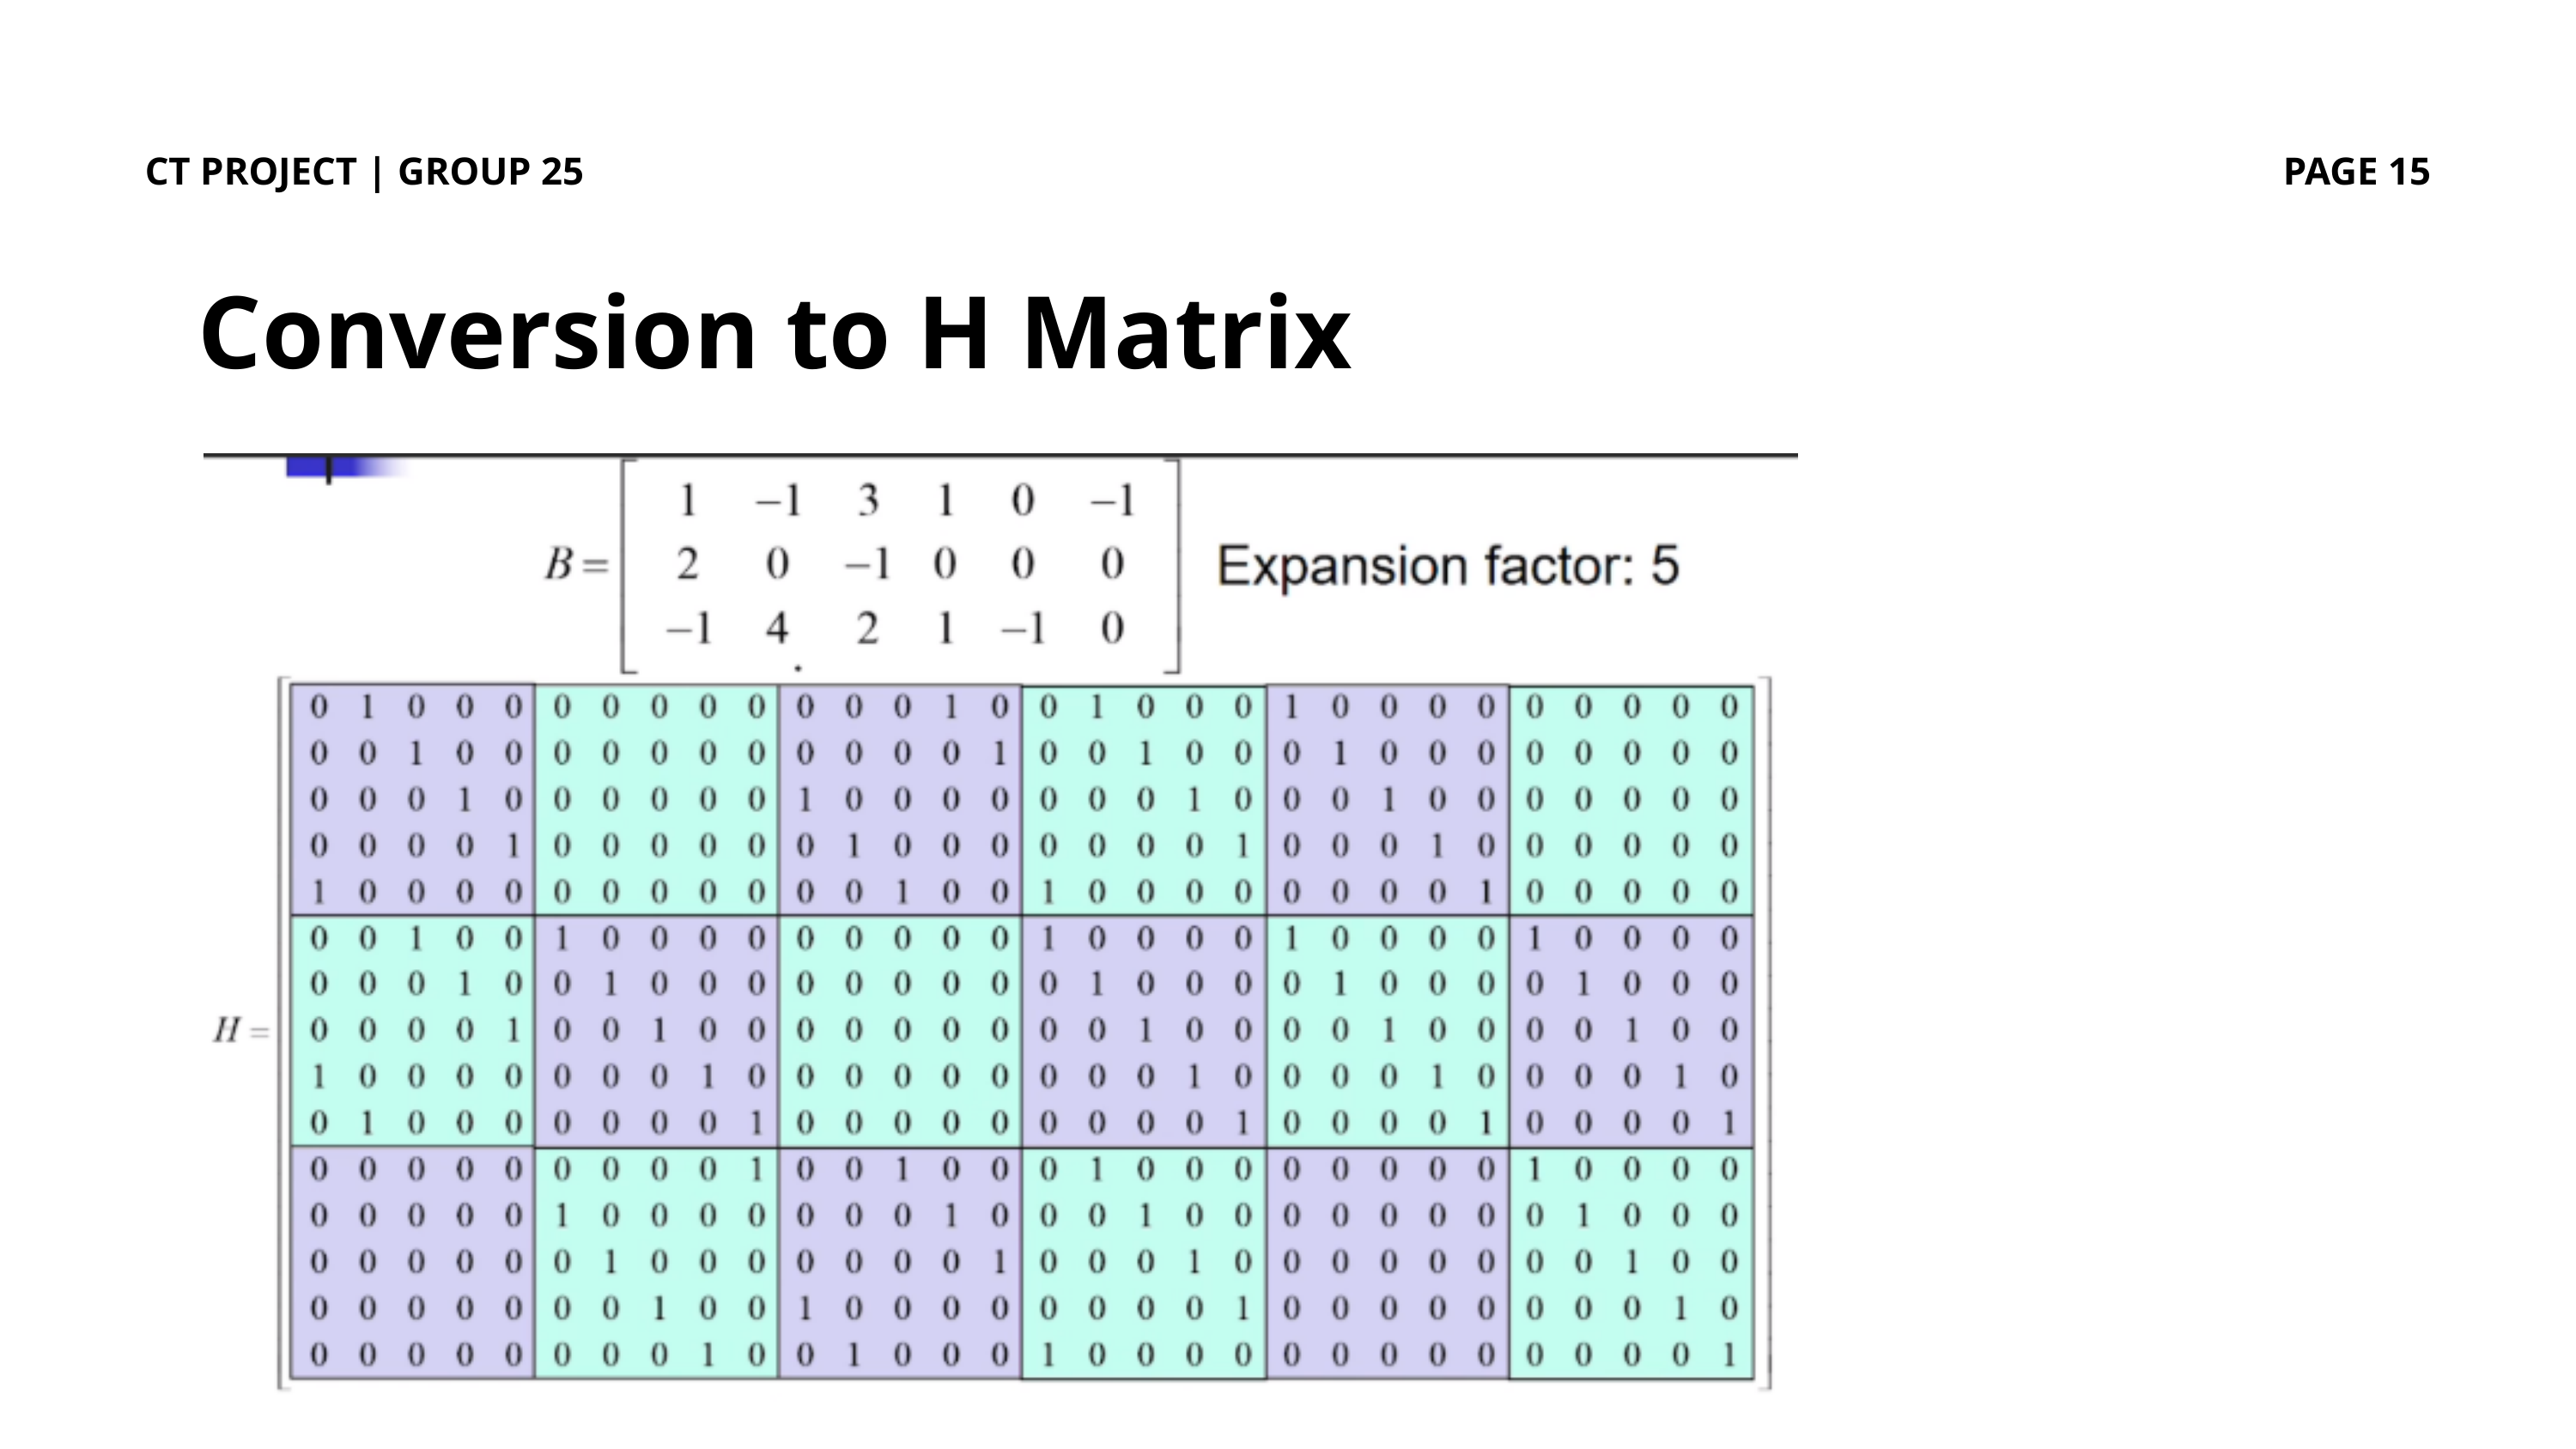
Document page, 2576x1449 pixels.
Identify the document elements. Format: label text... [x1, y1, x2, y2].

text_box CT PROJECT | GROUP 25 [144, 139, 640, 192]
text_box [204, 453, 1798, 1403]
text_box Conversion to H Matrix [197, 248, 1429, 389]
text_box PAGE 15 [2234, 139, 2432, 192]
